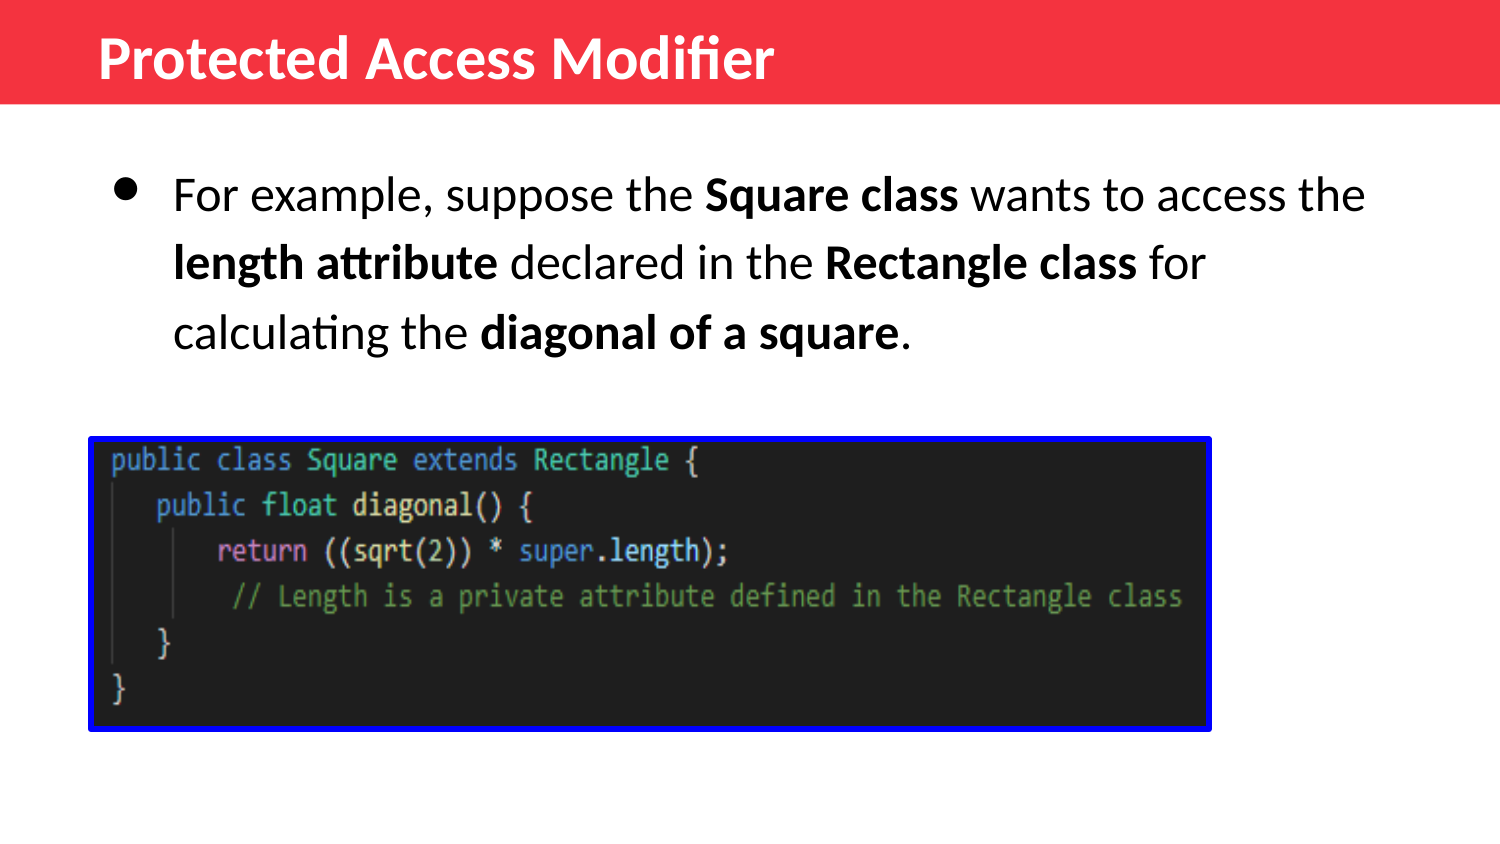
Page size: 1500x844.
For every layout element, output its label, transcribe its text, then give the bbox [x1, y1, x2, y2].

text_box For example, suppose the Square class wants to access the length attribute declared in the Rectangle class for calculating the diagonal of a square. [83, 137, 1398, 558]
text_box [0, 0, 1500, 105]
picture [93, 441, 1206, 727]
text_box Protected Access Modifier [83, 2, 1060, 138]
